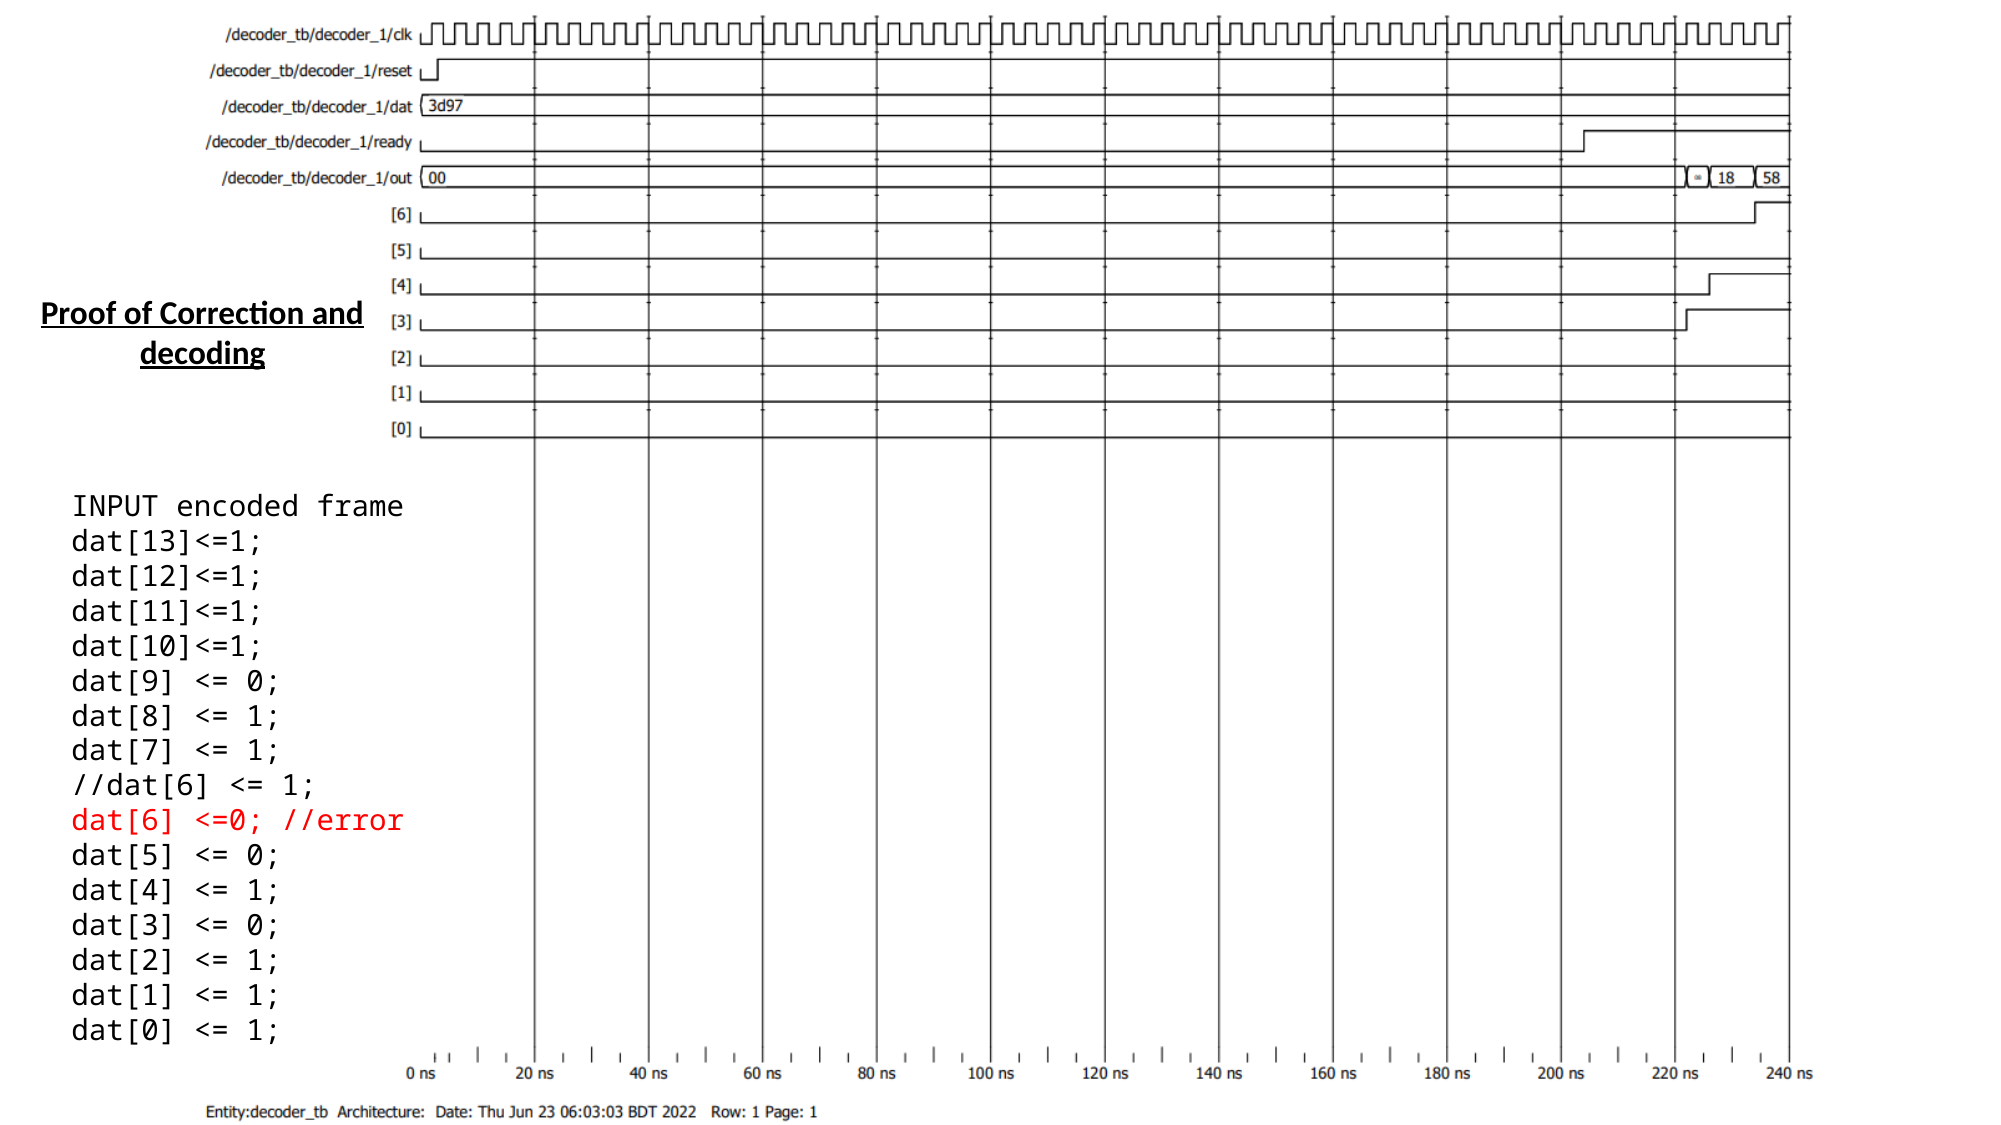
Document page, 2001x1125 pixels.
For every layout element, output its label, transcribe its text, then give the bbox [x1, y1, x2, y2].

picture [186, 0, 1814, 1125]
text_box INPUT encoded frame dat[13]<=1; dat[12]<=1; dat[11]<=1; dat[10]<=1; dat[9] <= 0; dat[8] <= 1; dat[7] <= 1; //dat[6] <= 1; dat[6] <=0; //error dat[5] <= 0; dat[4] <= 1; dat[3] <= 0; dat[2] <= 1; dat[1] <= 1; dat[0] <= 1; [0, 479, 186, 1054]
text_box Proof of Correction and decoding [0, 283, 186, 379]
